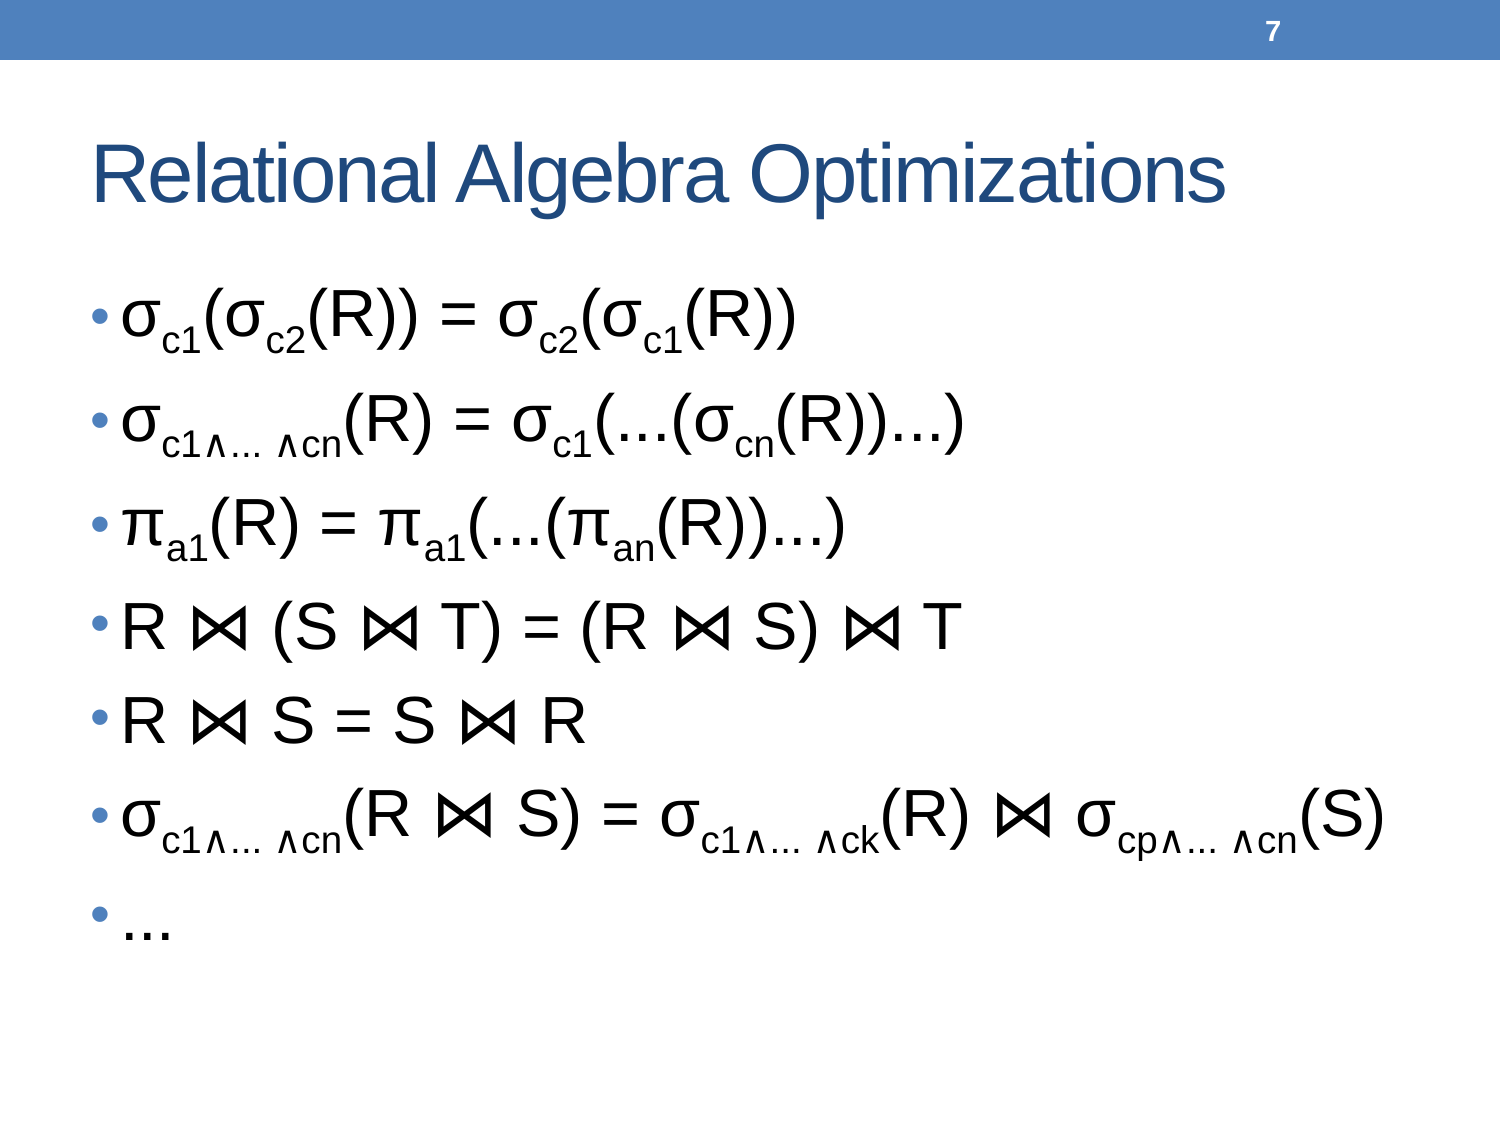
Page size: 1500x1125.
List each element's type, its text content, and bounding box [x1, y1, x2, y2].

list σc1(σc2(R)) = σc2(σc1(R)) σc1∧... ∧cn(R) = σc1(...(σcn(R))...) πa1(R) = πa1(...(πan(R))...) R ⋈ (S ⋈ T) = (R ⋈ S) ⋈ T R ⋈ S = S ⋈ R σc1∧... ∧cn(R ⋈ S) = σc1∧... ∧ck(R) ⋈ σcp∧... ∧cn(S) ... [75, 262, 1425, 1063]
title Relational Algebra Optimizations [75, 87, 1425, 250]
slide_number 6 [1250, 3, 1425, 57]
